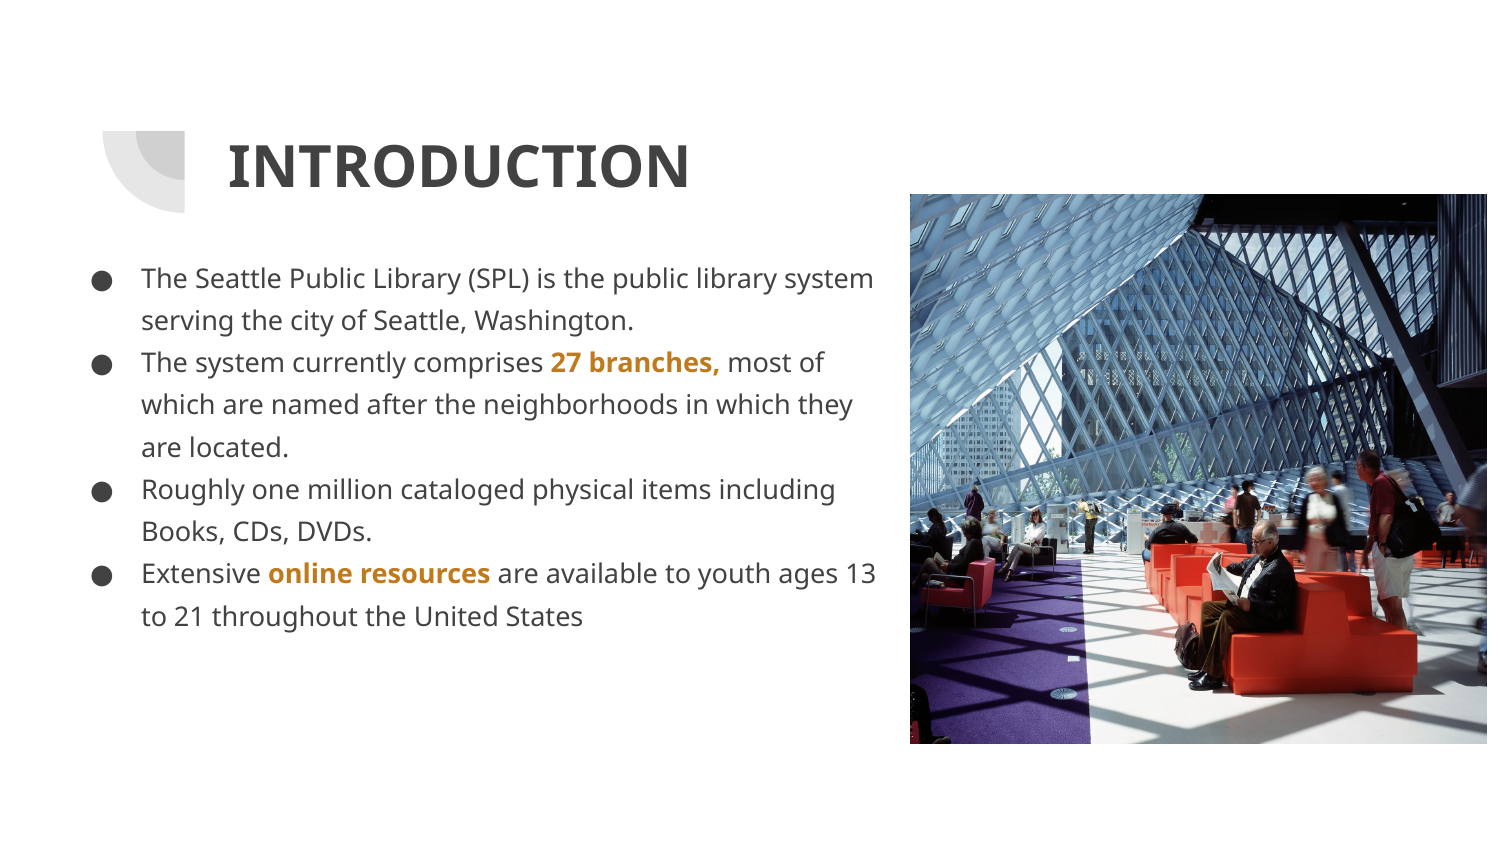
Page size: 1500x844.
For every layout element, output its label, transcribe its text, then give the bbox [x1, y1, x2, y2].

title INTRODUCTION [213, 110, 1368, 275]
picture [909, 194, 1487, 744]
list The Seattle Public Library (SPL) is the public library system serving the city of Seattle, Washington. The system currently comprises 27 branches, most of which are named after the neighborhoods in which they are located. Roughly one million cataloged physical items including Books, CDs, DVDs. Extensive online resources are available to youth ages 13 to 21 throughout the United States [51, 239, 896, 733]
